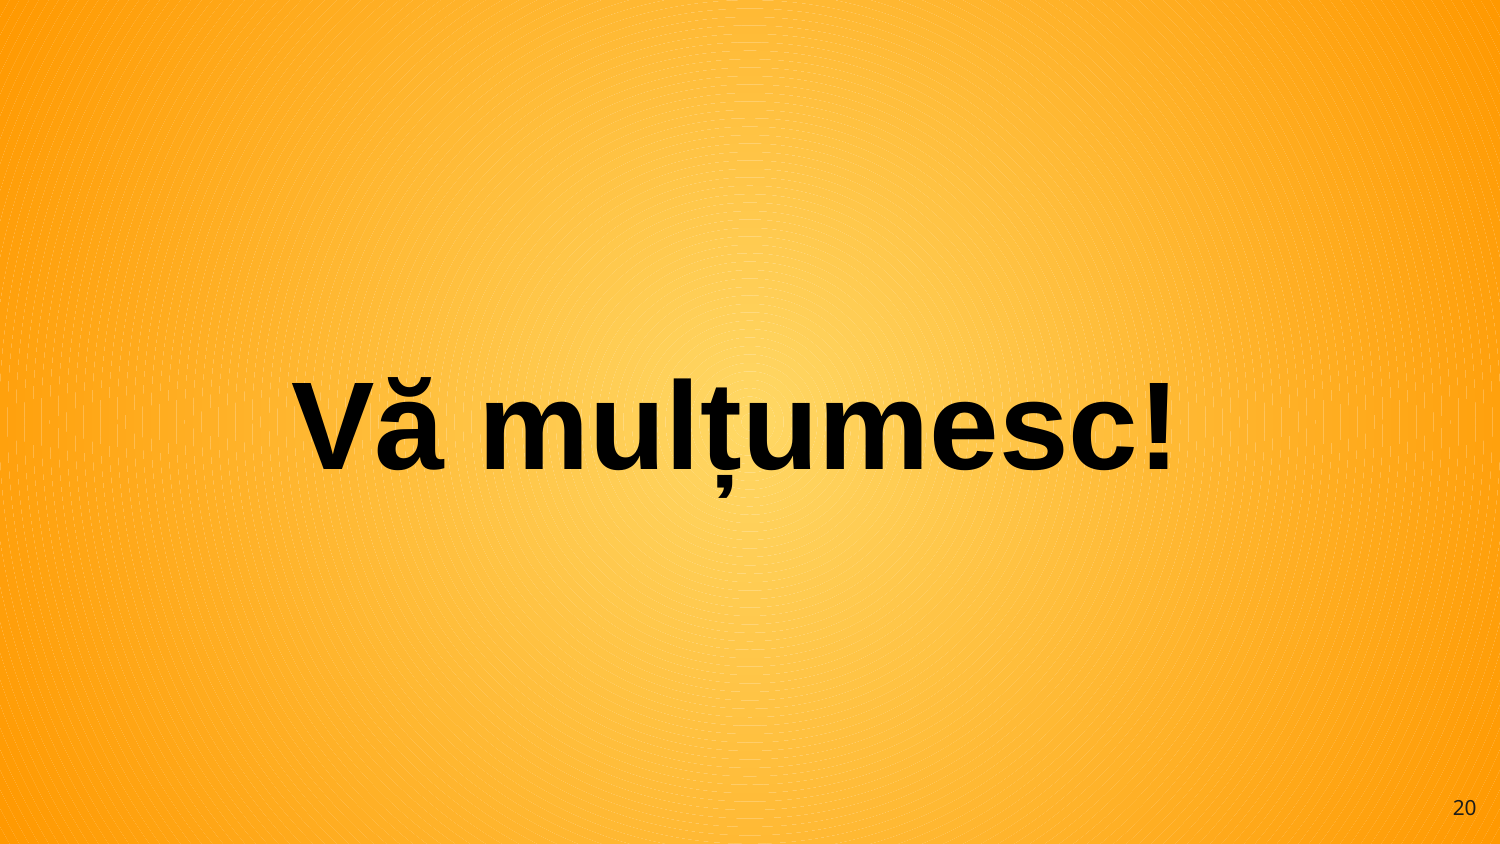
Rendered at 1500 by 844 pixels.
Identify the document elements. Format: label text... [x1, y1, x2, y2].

text_box Vă mulțumesc! [276, 329, 1224, 510]
slide_number ‹#› [1401, 779, 1492, 844]
